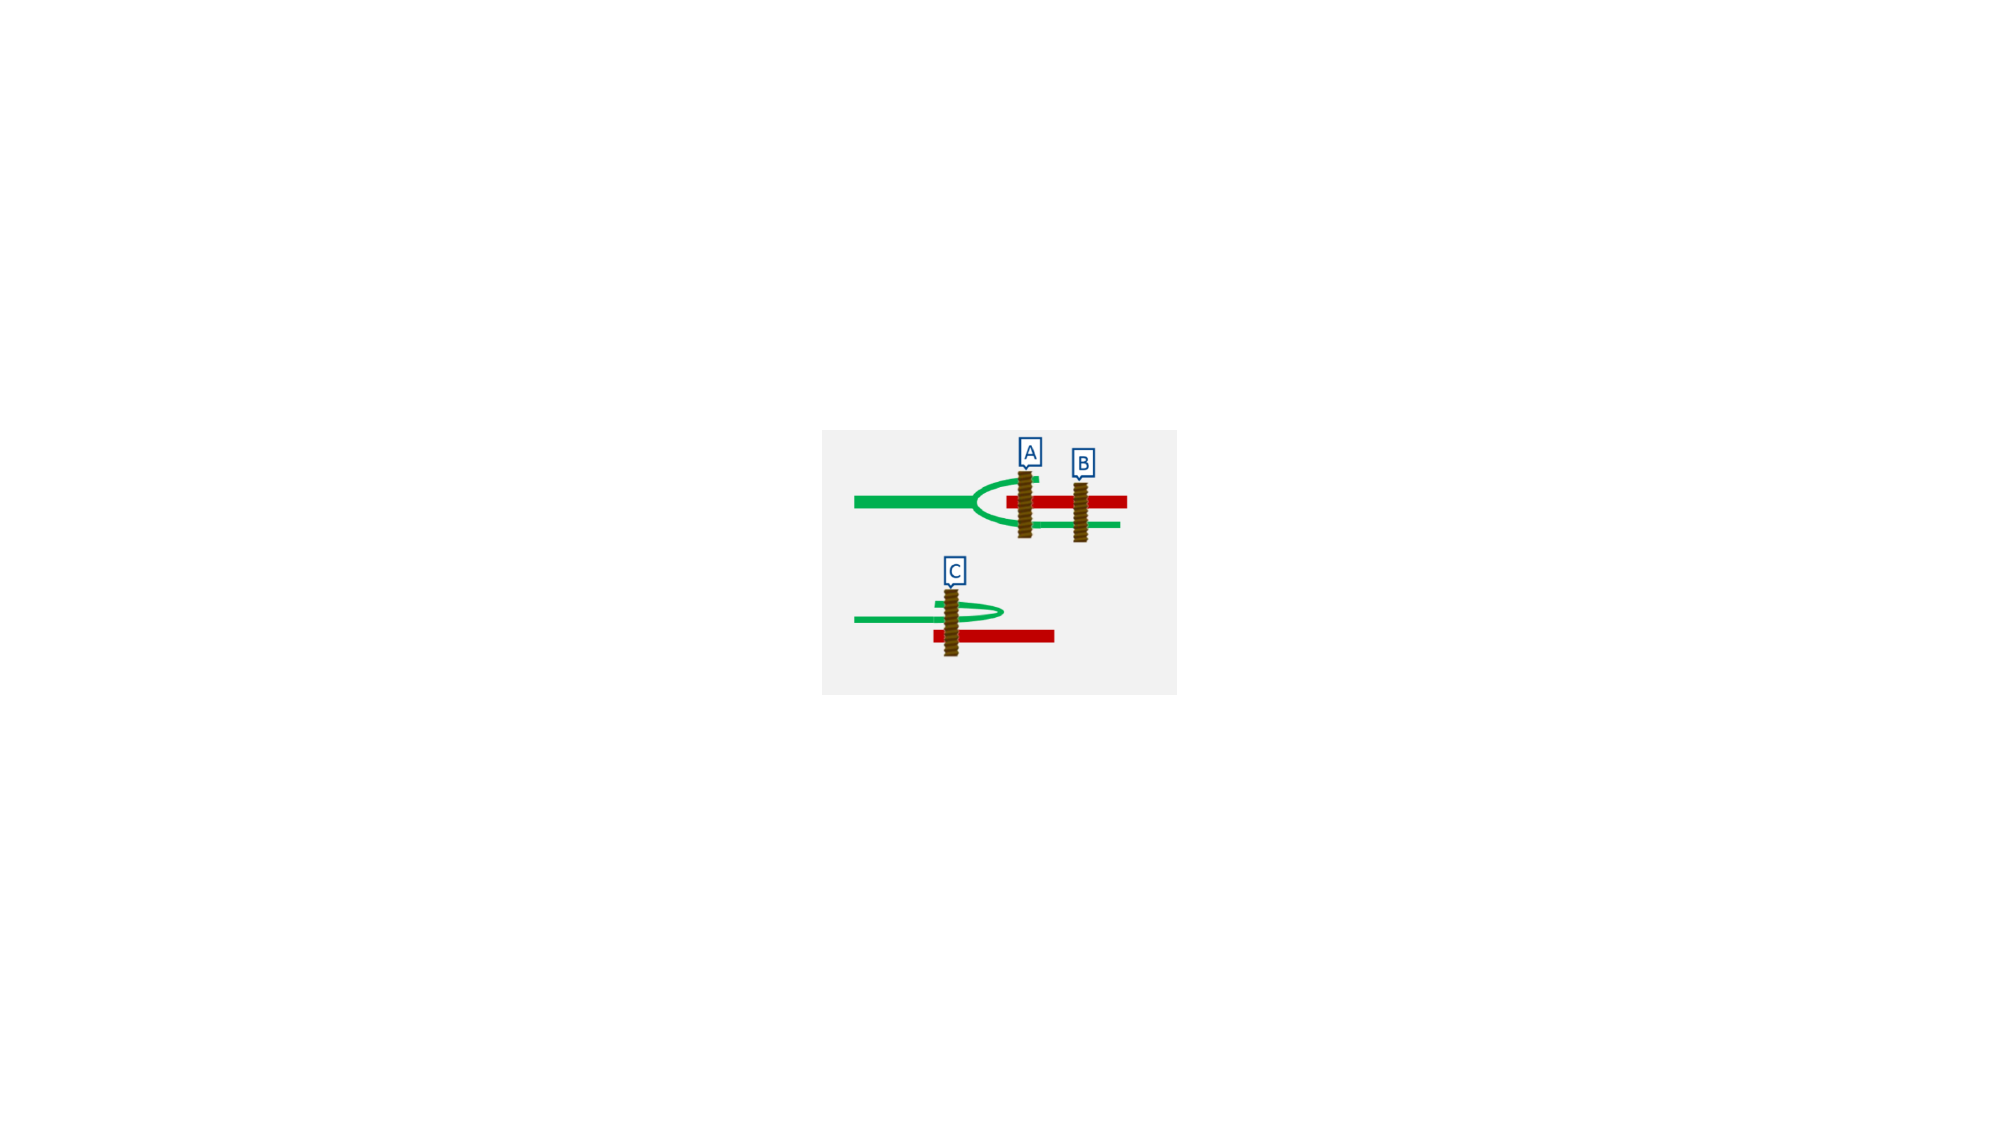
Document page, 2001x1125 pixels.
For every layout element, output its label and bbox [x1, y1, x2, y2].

picture [822, 430, 1178, 695]
